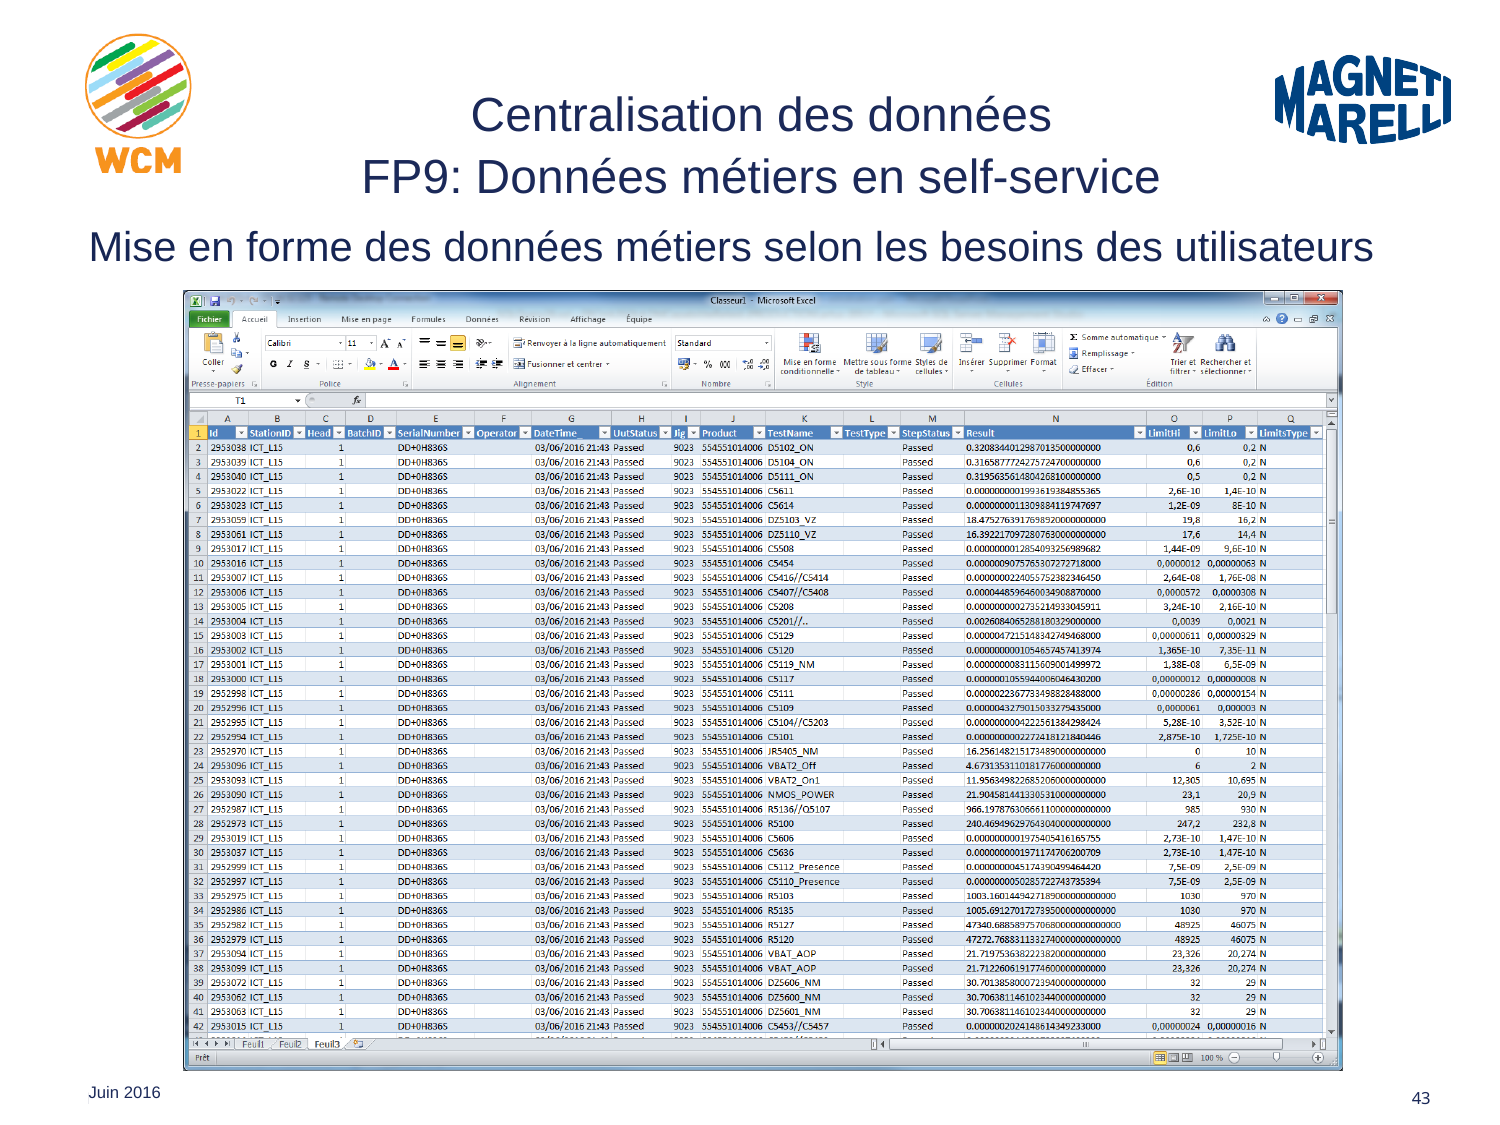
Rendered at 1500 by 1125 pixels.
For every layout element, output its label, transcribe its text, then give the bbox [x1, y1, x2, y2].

title Centralisation des données FP9: Données métiers en self-service [289, 78, 1235, 220]
list Mise en forme des données métiers selon les besoins des utilisateurs [88, 219, 1438, 1013]
picture [1275, 11, 1451, 188]
picture [182, 290, 1343, 1071]
footer Juin 2016 [88, 1082, 183, 1115]
slide_number 43 [1396, 1079, 1463, 1118]
picture [53, 31, 231, 173]
